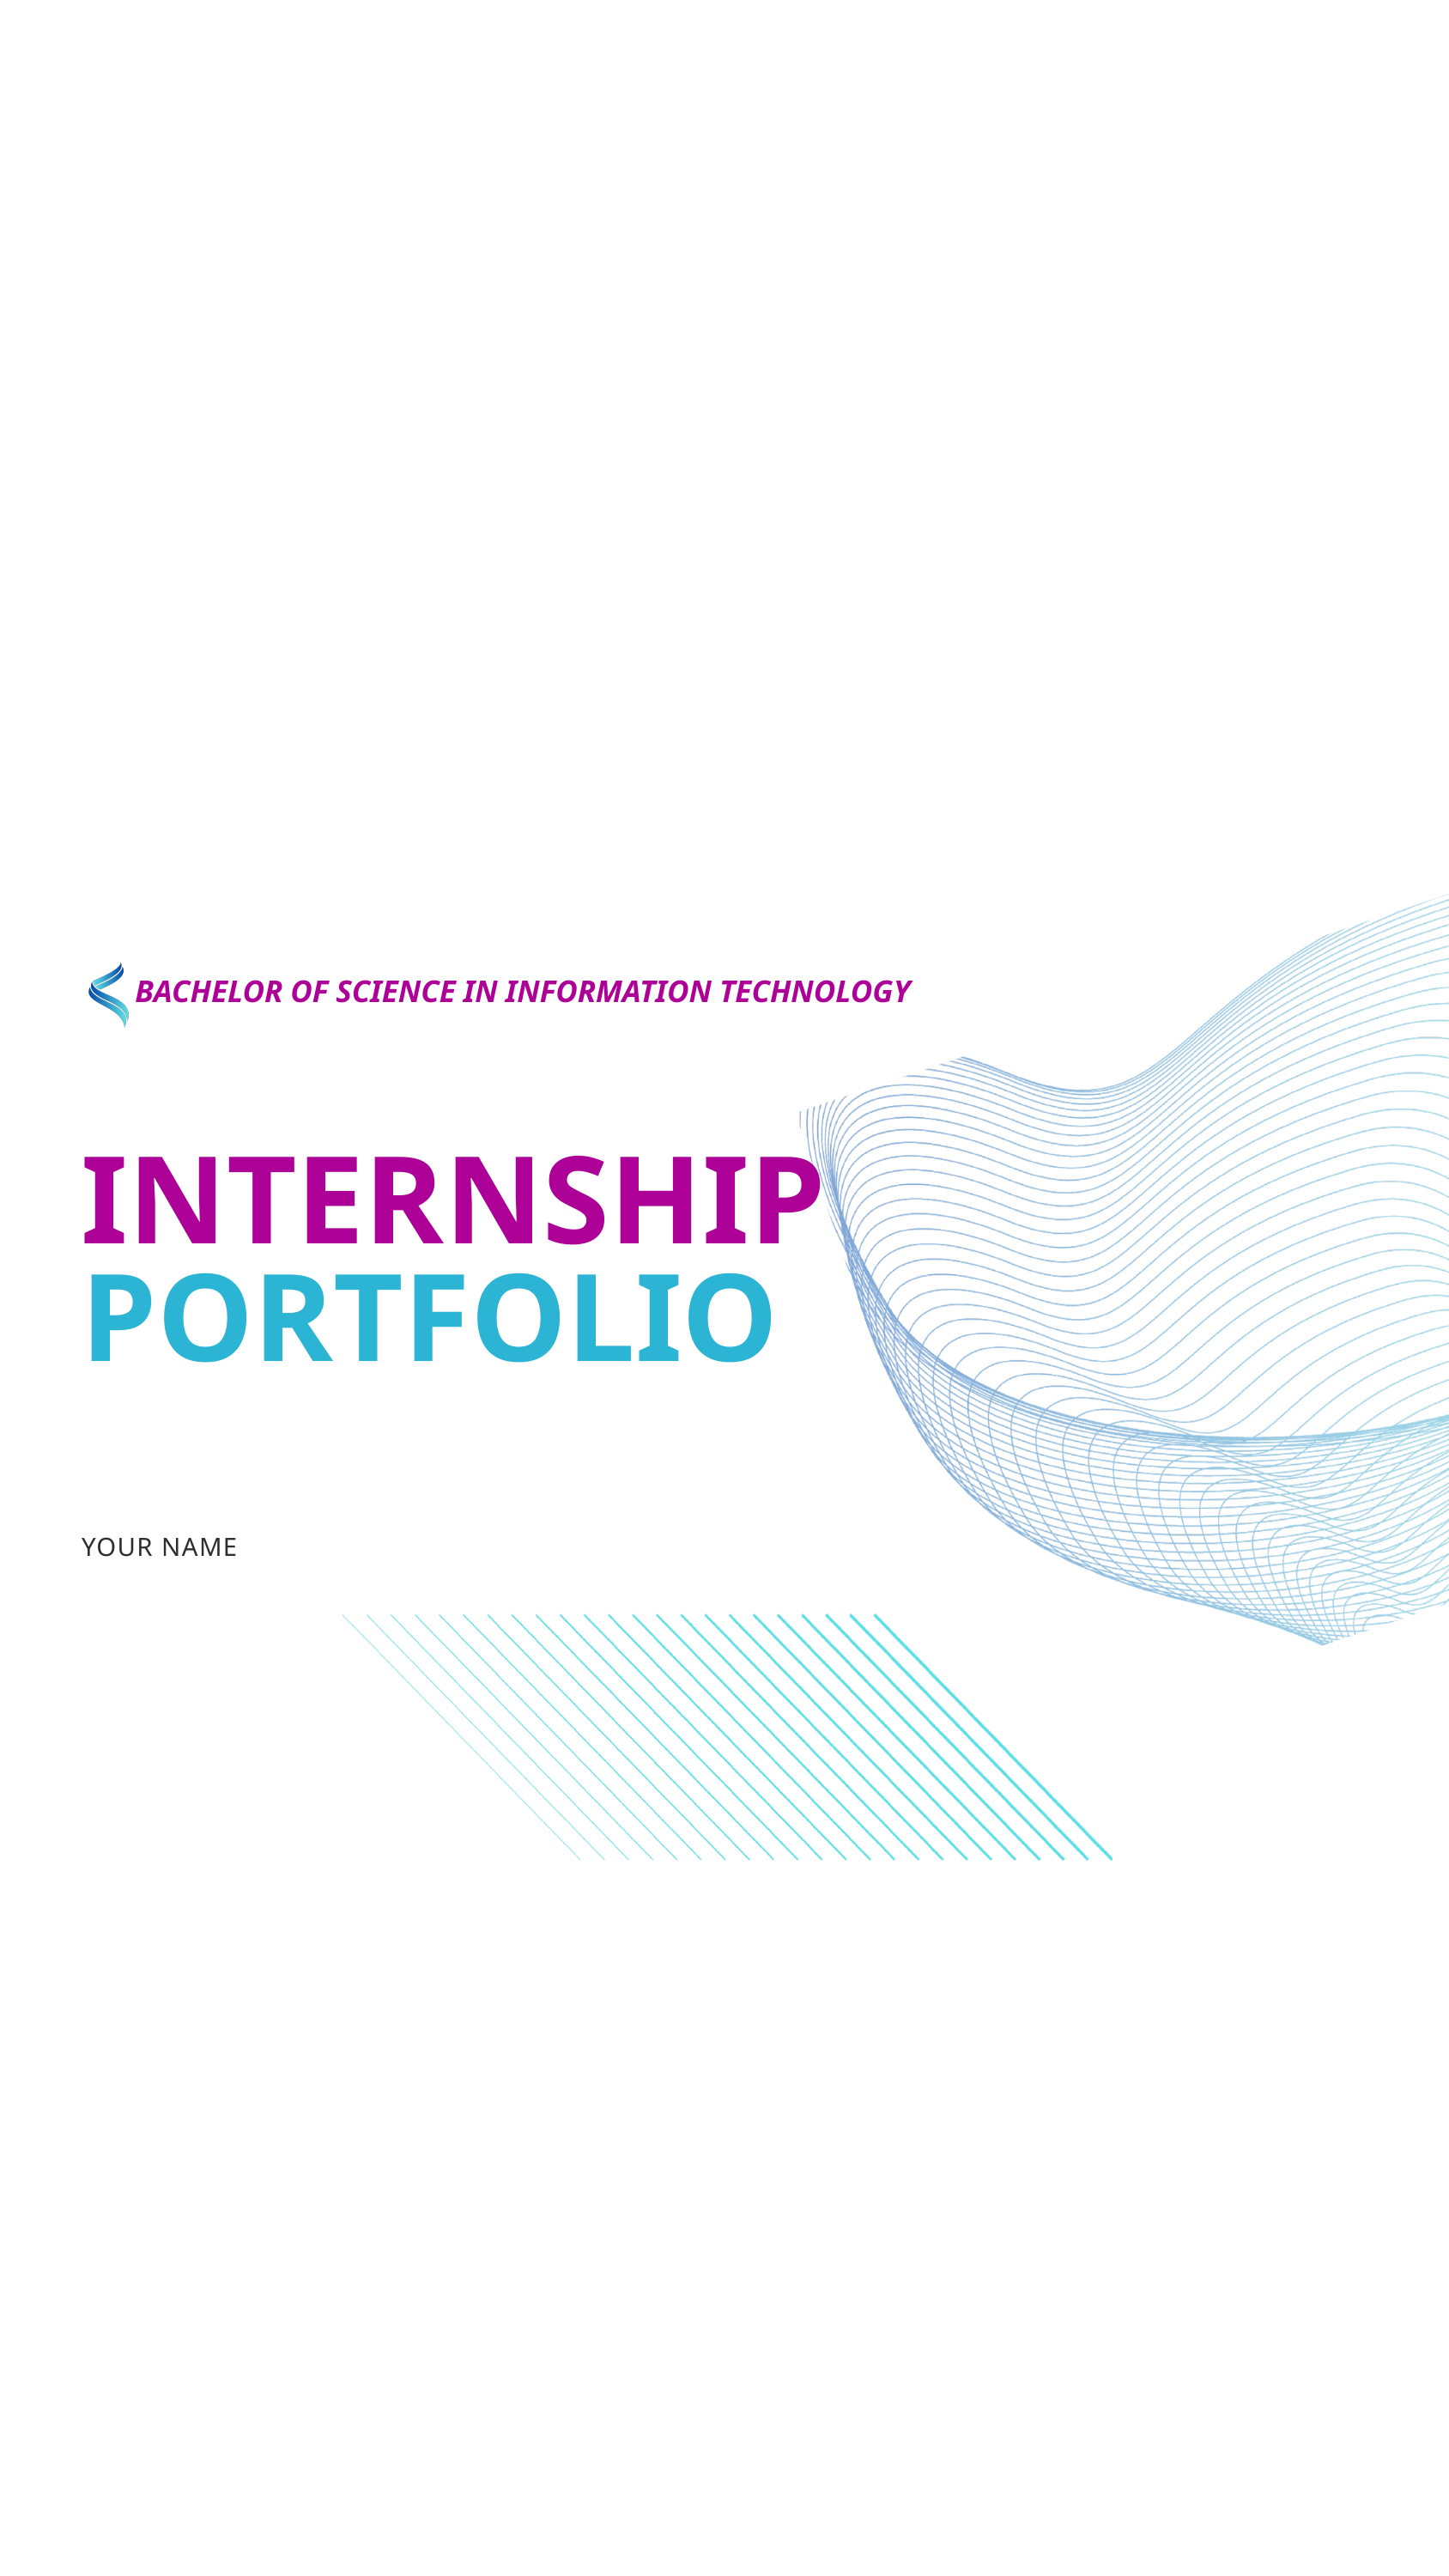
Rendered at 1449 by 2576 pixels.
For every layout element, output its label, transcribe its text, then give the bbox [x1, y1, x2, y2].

text_box [81, 962, 136, 1028]
text_box [342, 1613, 1113, 1861]
text_box PORTFOLIO [81, 1266, 823, 1386]
text_box [795, 894, 1449, 1716]
text_box BACHELOR OF SCIENCE IN INFORMATION TECHNOLOGY [135, 965, 1046, 1009]
text_box YOUR NAME [81, 1526, 466, 1562]
text_box INTERNSHIP [81, 1148, 864, 1268]
